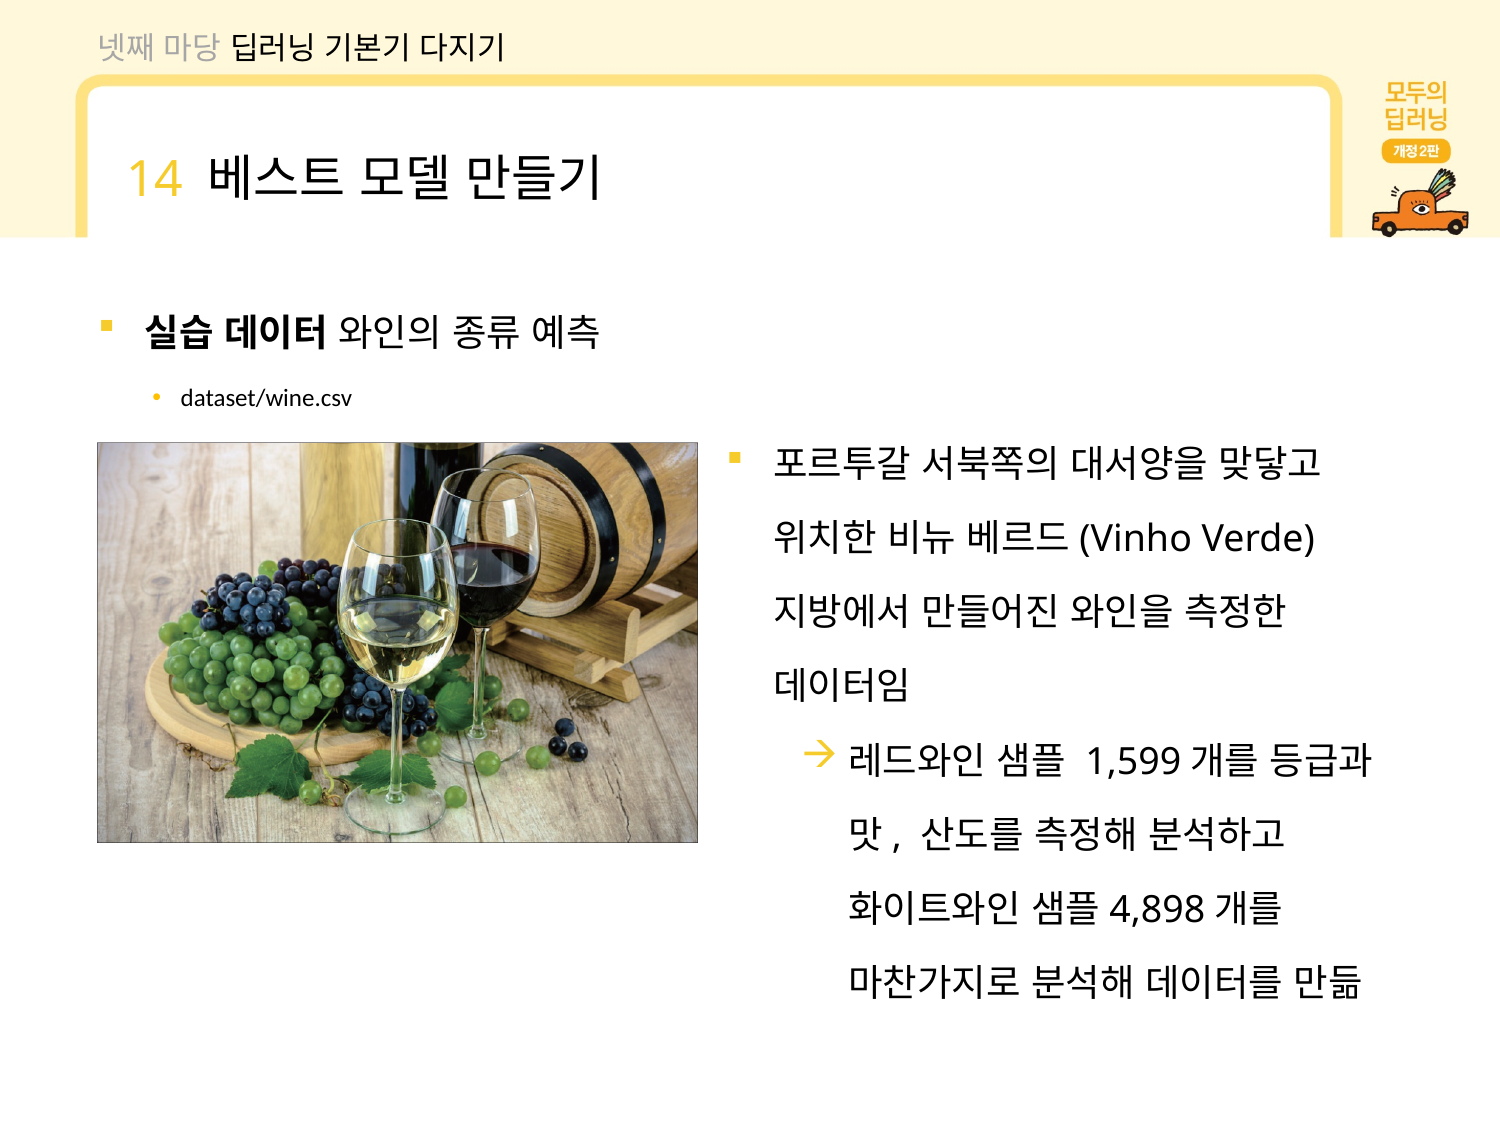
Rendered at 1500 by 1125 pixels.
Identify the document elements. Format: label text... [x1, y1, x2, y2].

text_box 포르투갈 서북쪽의 대서양을 맞닿고 위치한 비뉴 베르드(Vinho Verde) 지방에서 만들어진 와인을 측정한 데이터임 레드와인 샘플 1,599개를 등급과 맛, 산도를 측정해 분석하고 화이트와인 샘플4,898개를 마찬가지로 분석해 데이터를 만듦 [711, 403, 1415, 1125]
text_box dataset/wine.csv [137, 359, 368, 419]
text_box 실습 데이터 와인의 종류 예측 [83, 272, 1352, 362]
text_box 14 베스트 모델 만들기 [111, 99, 1309, 214]
picture [0, 0, 1500, 1125]
text_box 넷째 마당 딥러닝 기본기 다지기 [82, 0, 1133, 74]
